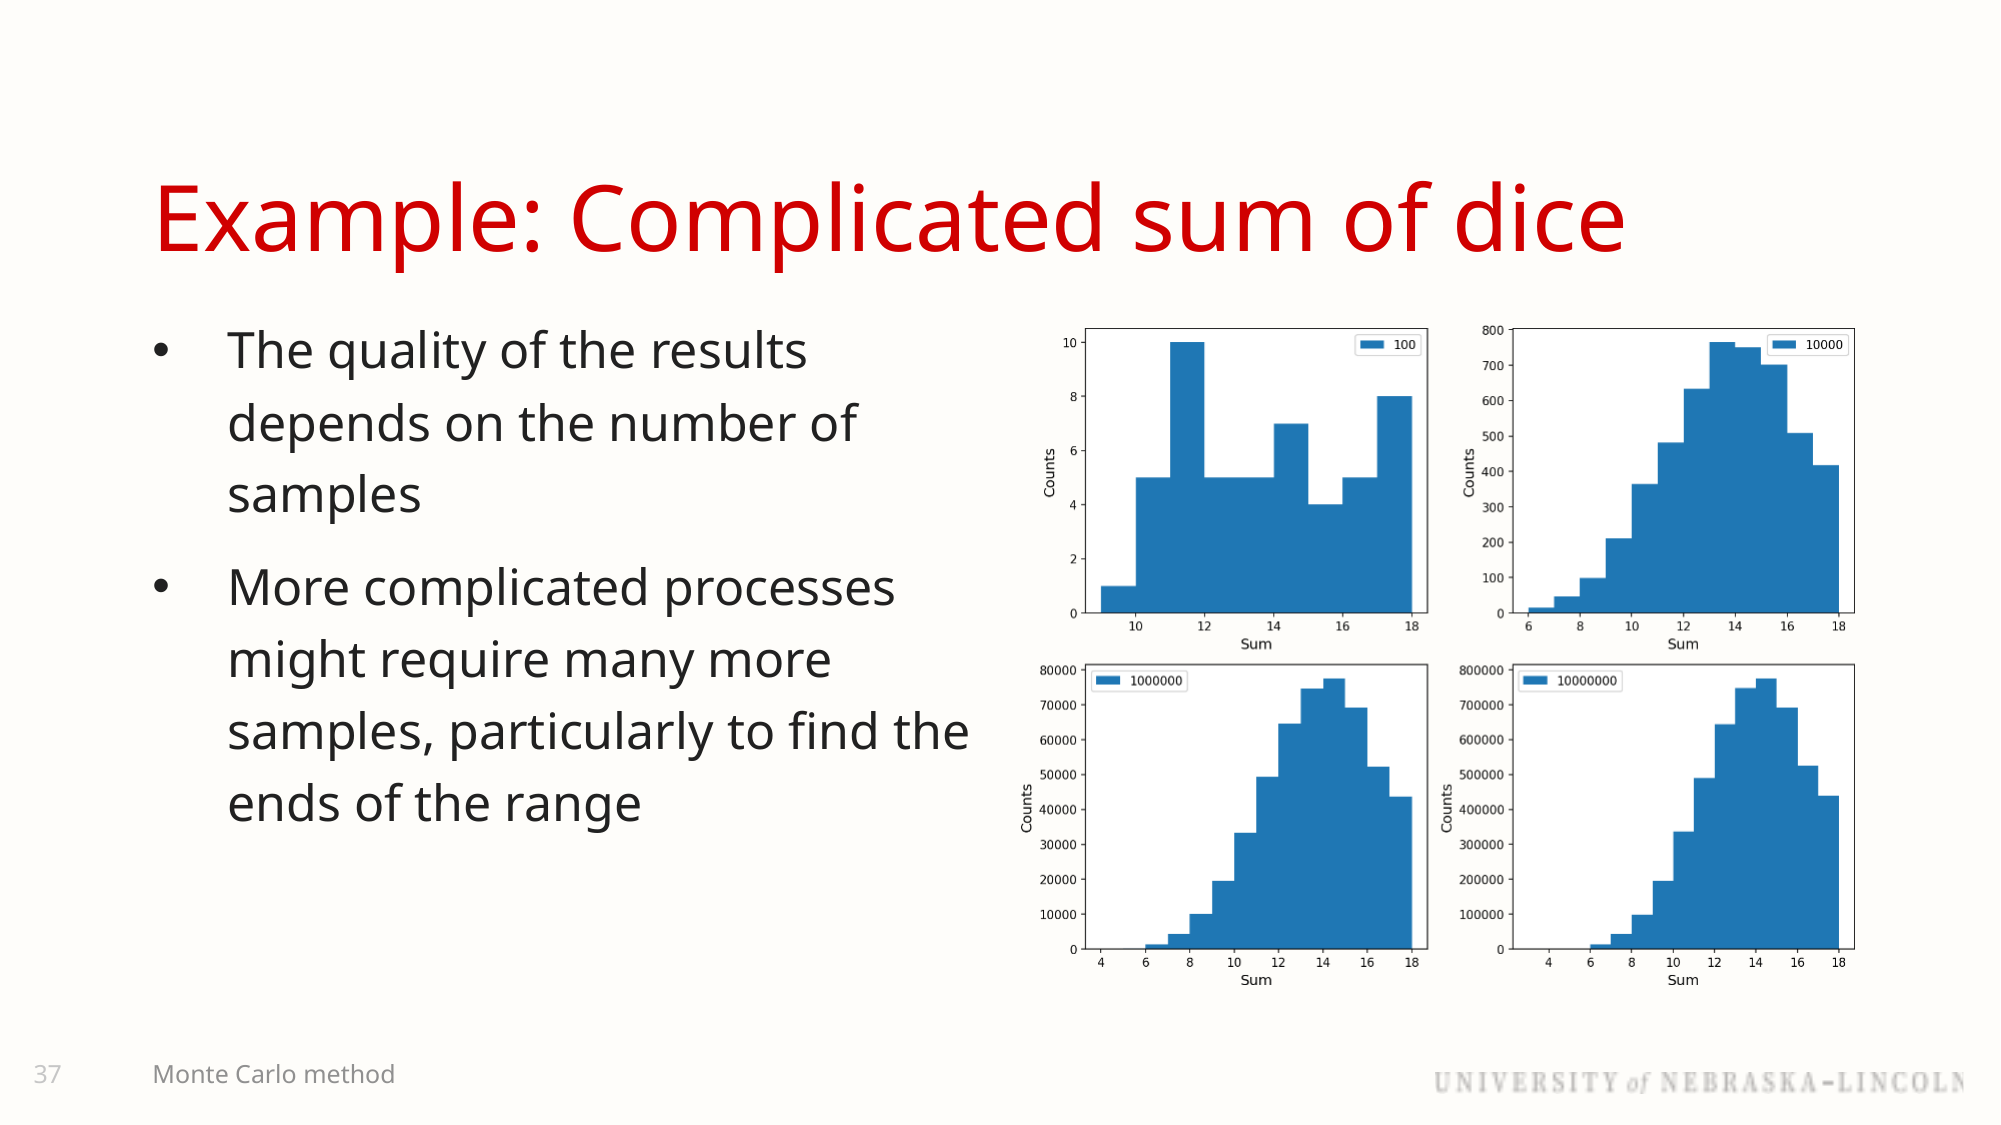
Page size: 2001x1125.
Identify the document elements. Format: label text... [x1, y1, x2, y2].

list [1012, 317, 1863, 996]
list The quality of the results depends on the number of samples More complicated processes might require many more samples, particularly to find the ends of the range [137, 299, 988, 1014]
title Example: Complicated sum of dice [137, 59, 1863, 278]
slide_number 37 [18, 1045, 138, 1106]
list Monte Carlo method [138, 1045, 1421, 1106]
